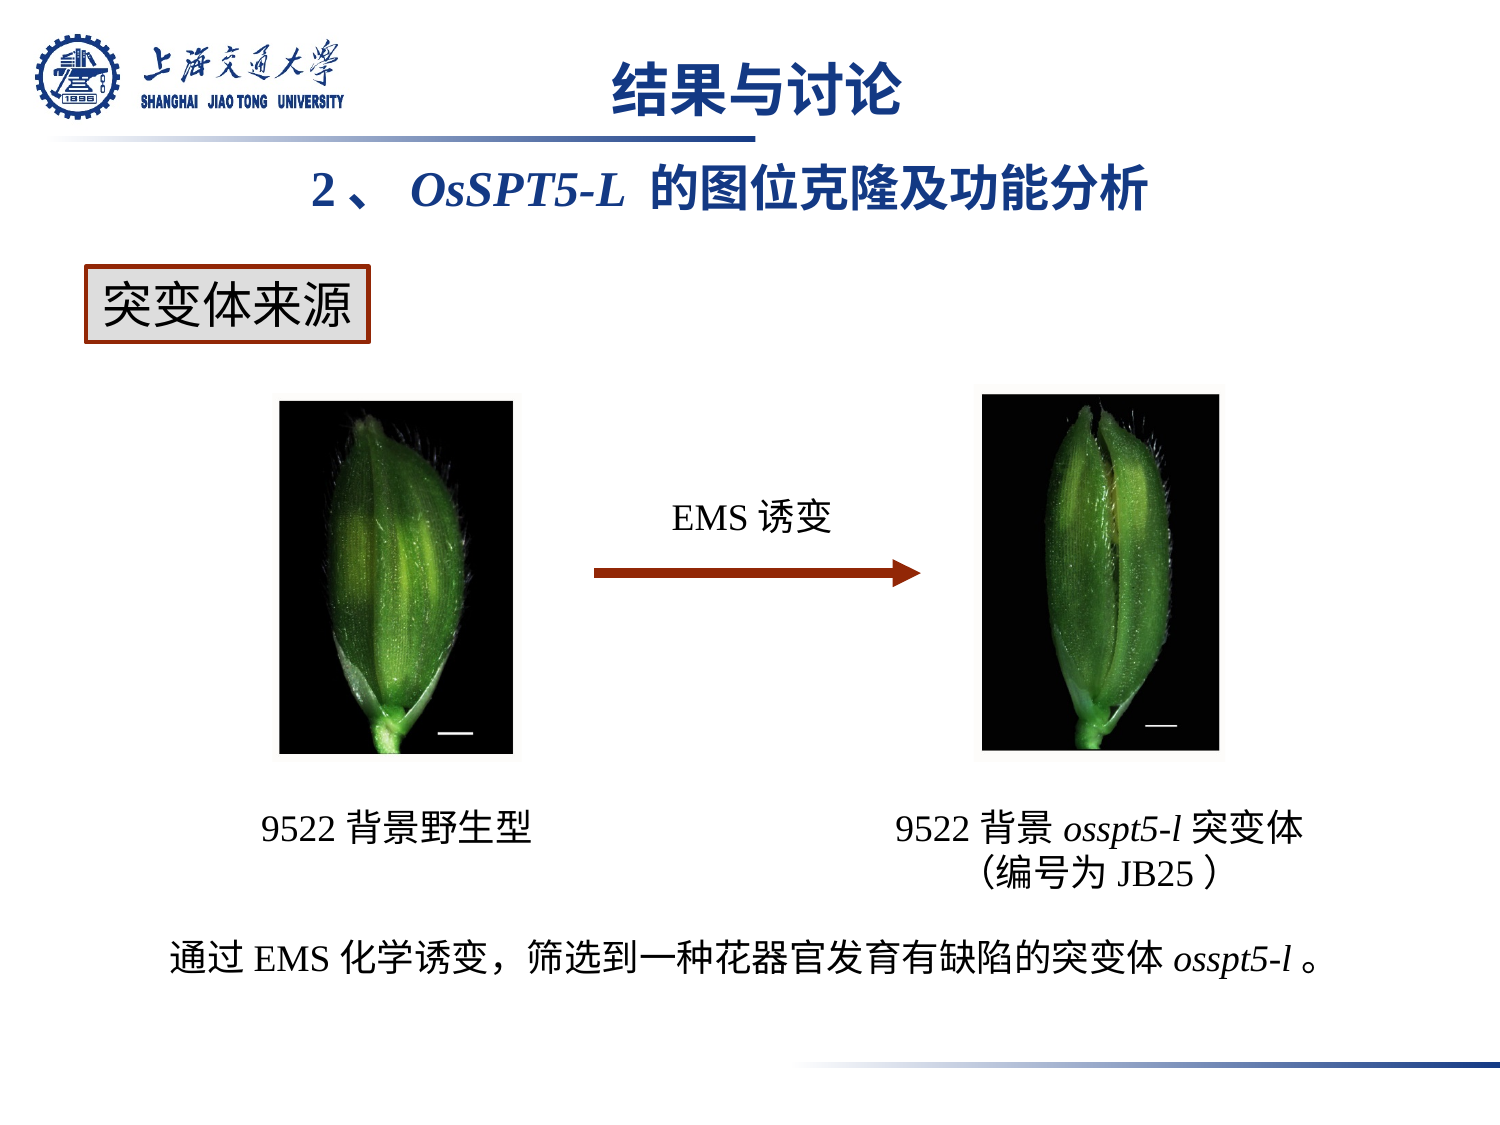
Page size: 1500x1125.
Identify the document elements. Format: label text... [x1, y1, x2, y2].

text_box 9522背景野生型 [246, 796, 548, 856]
text_box EMS诱变 [656, 485, 848, 545]
text_box 通过EMS化学诱变，筛选到一种花器官发育有缺陷的突变体osspt5-l。 [154, 926, 1354, 987]
text_box 突变体来源 [87, 266, 368, 342]
picture [0, 0, 1500, 1125]
text_box 9522背景osspt5-l突变体 （编号为JB25） [880, 796, 1319, 901]
title 2、OsSPT5-L 的图位克隆及功能分析 [272, 147, 1188, 261]
list 结果与讨论 [5, 38, 1500, 121]
